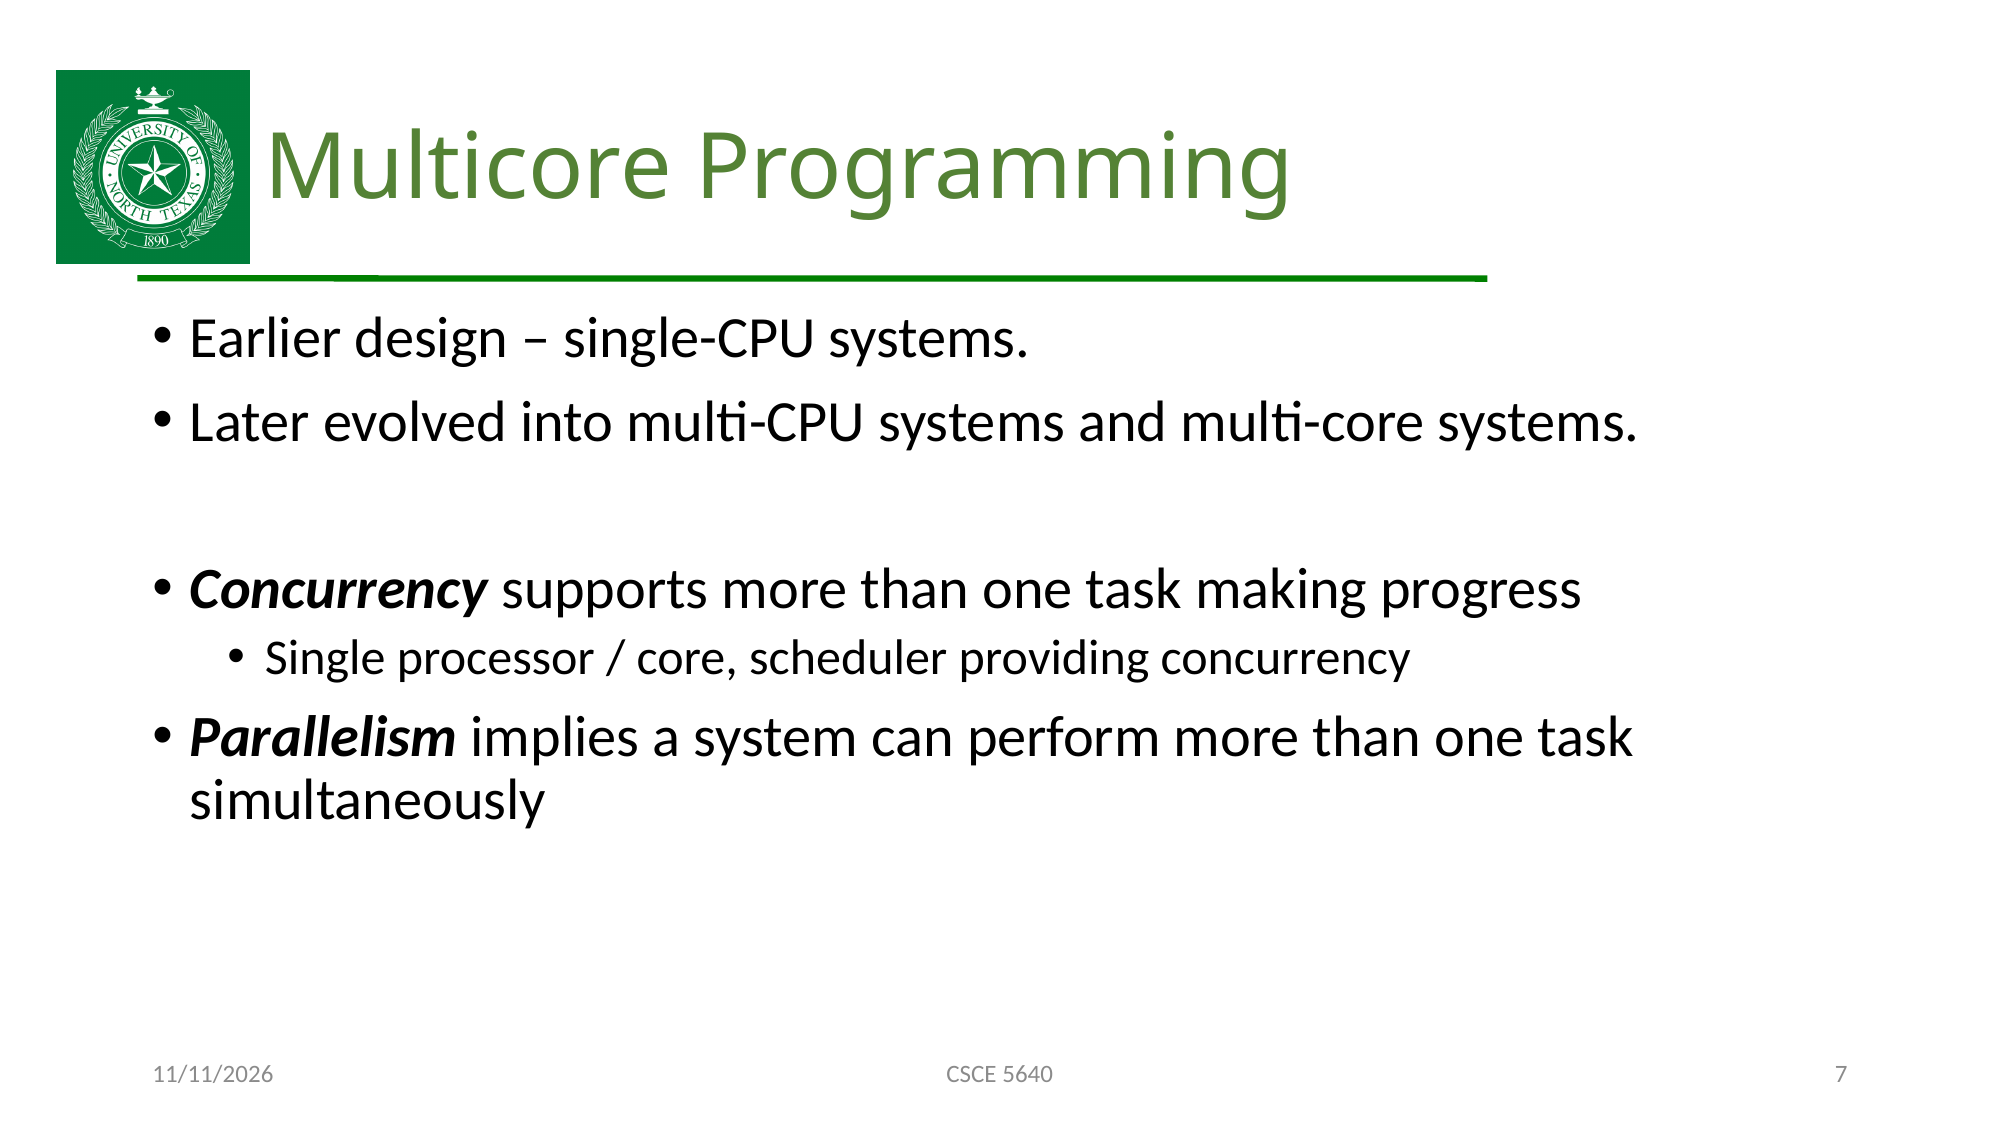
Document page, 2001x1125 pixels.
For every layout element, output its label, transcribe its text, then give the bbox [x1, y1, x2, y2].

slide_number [137, 1042, 588, 1103]
picture [56, 70, 249, 264]
title Multicore Programming [249, 59, 1863, 278]
list Earlier design – single-CPU systems. Later evolved into multi-CPU systems and multi-core systems. Concurrency supports more than one task making progress Single processor / core, scheduler providing concurrency Parallelism implies a system can perform more than one task simultaneously [137, 299, 1863, 1014]
slide_number 7 [1412, 1042, 1863, 1103]
footer CSCE 5640 [662, 1042, 1338, 1103]
